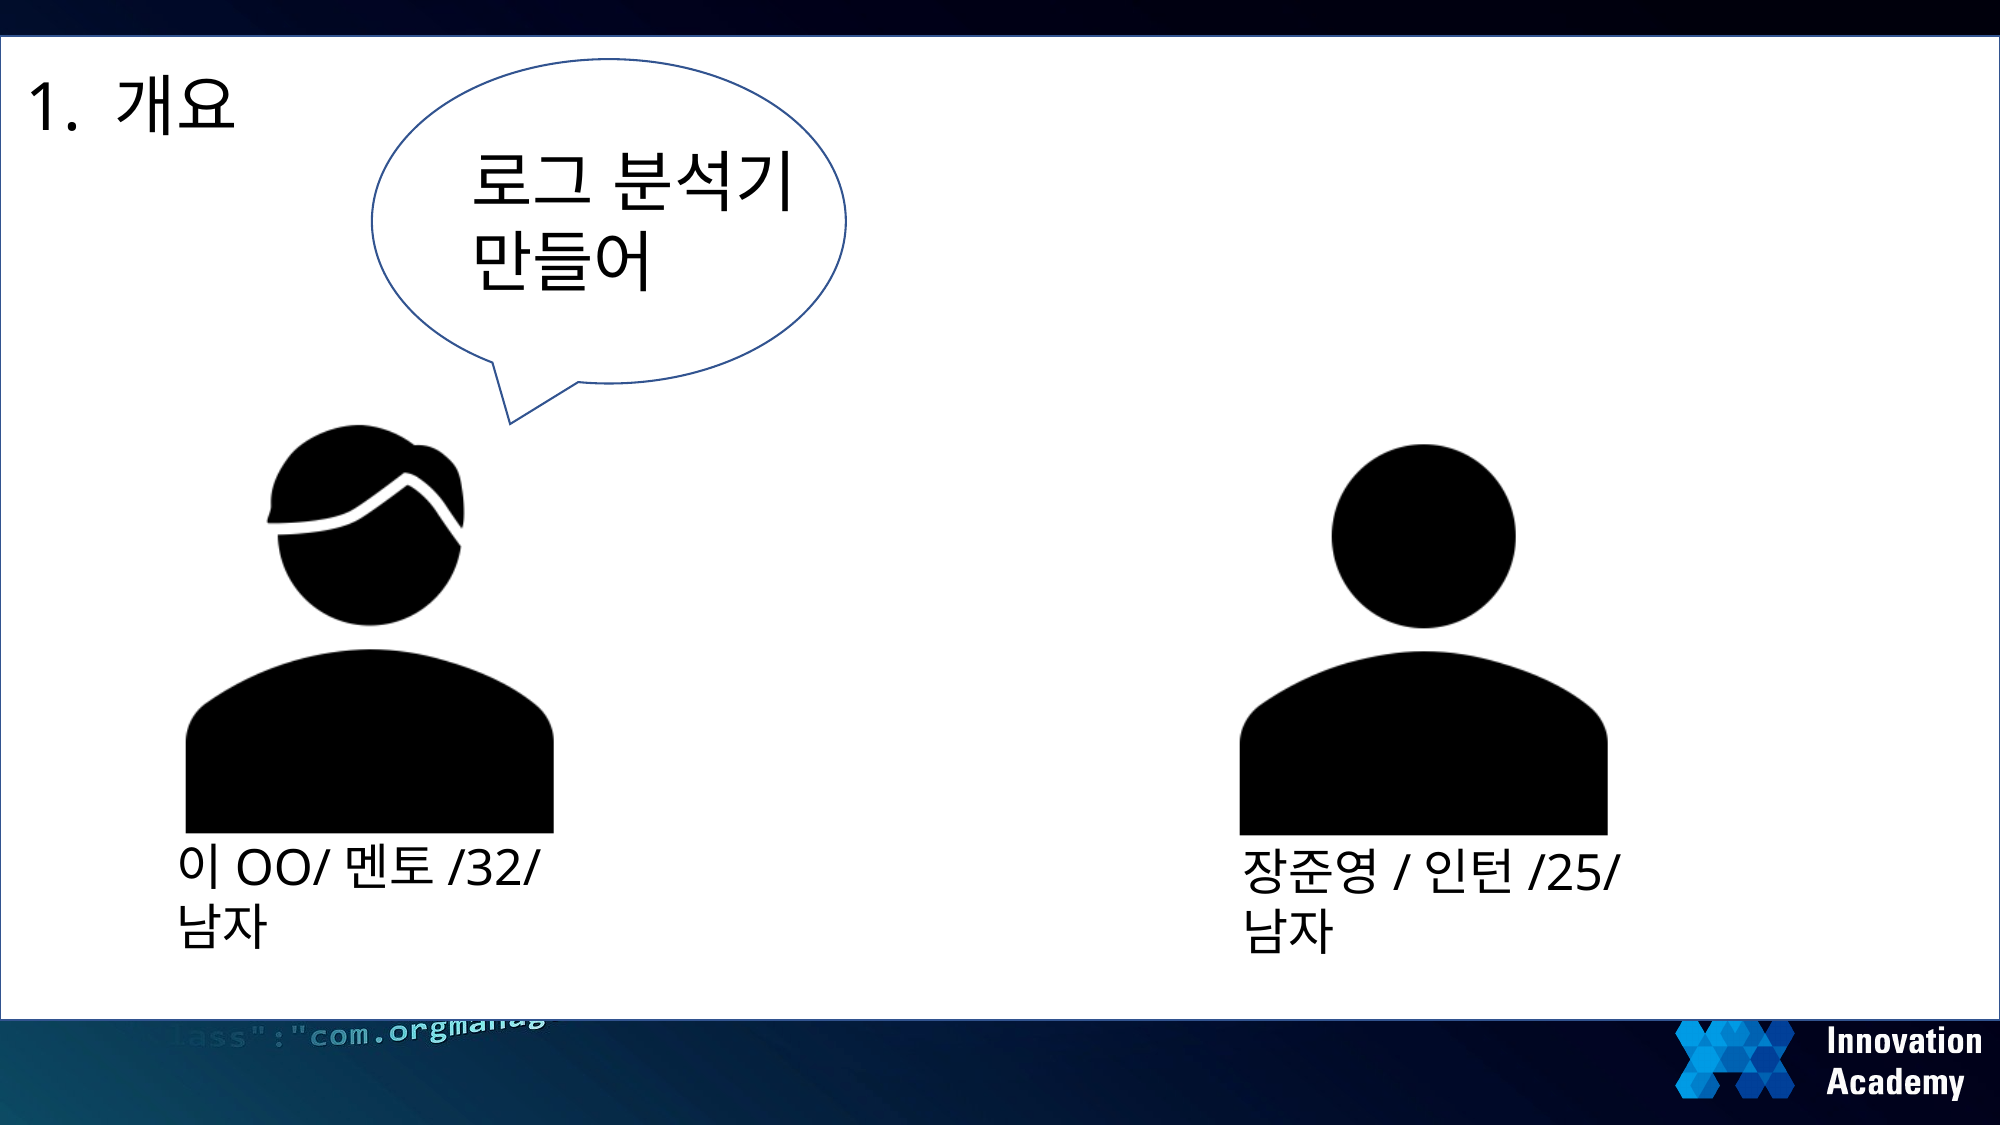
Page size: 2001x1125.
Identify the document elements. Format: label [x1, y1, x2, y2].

text_box [0, 0, 2000, 1125]
picture [1148, 364, 1700, 916]
text_box [94, 59, 846, 914]
